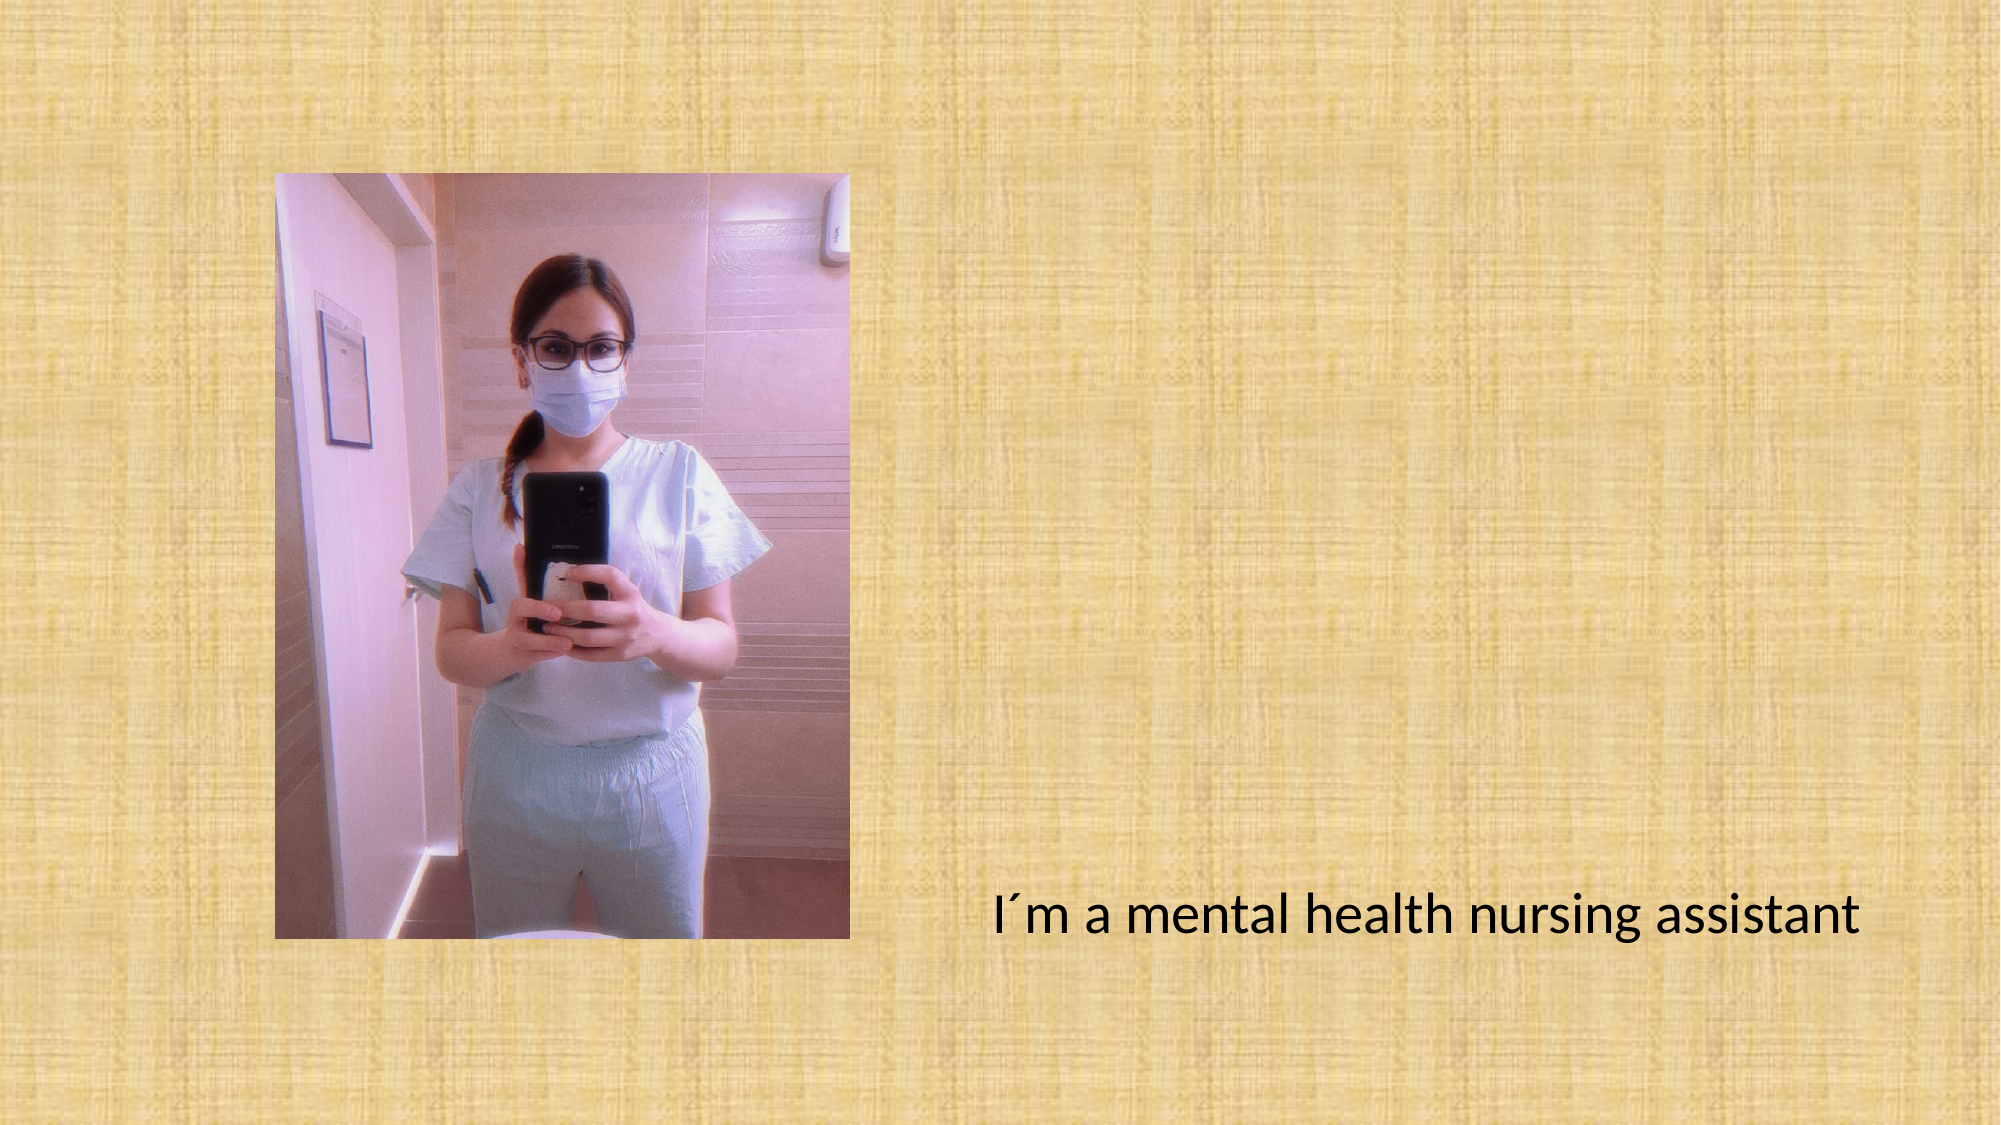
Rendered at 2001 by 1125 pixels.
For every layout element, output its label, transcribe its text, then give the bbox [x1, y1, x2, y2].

list I´m a mental health nursing assistant [977, 875, 1919, 1003]
picture [0, 0, 2001, 1125]
